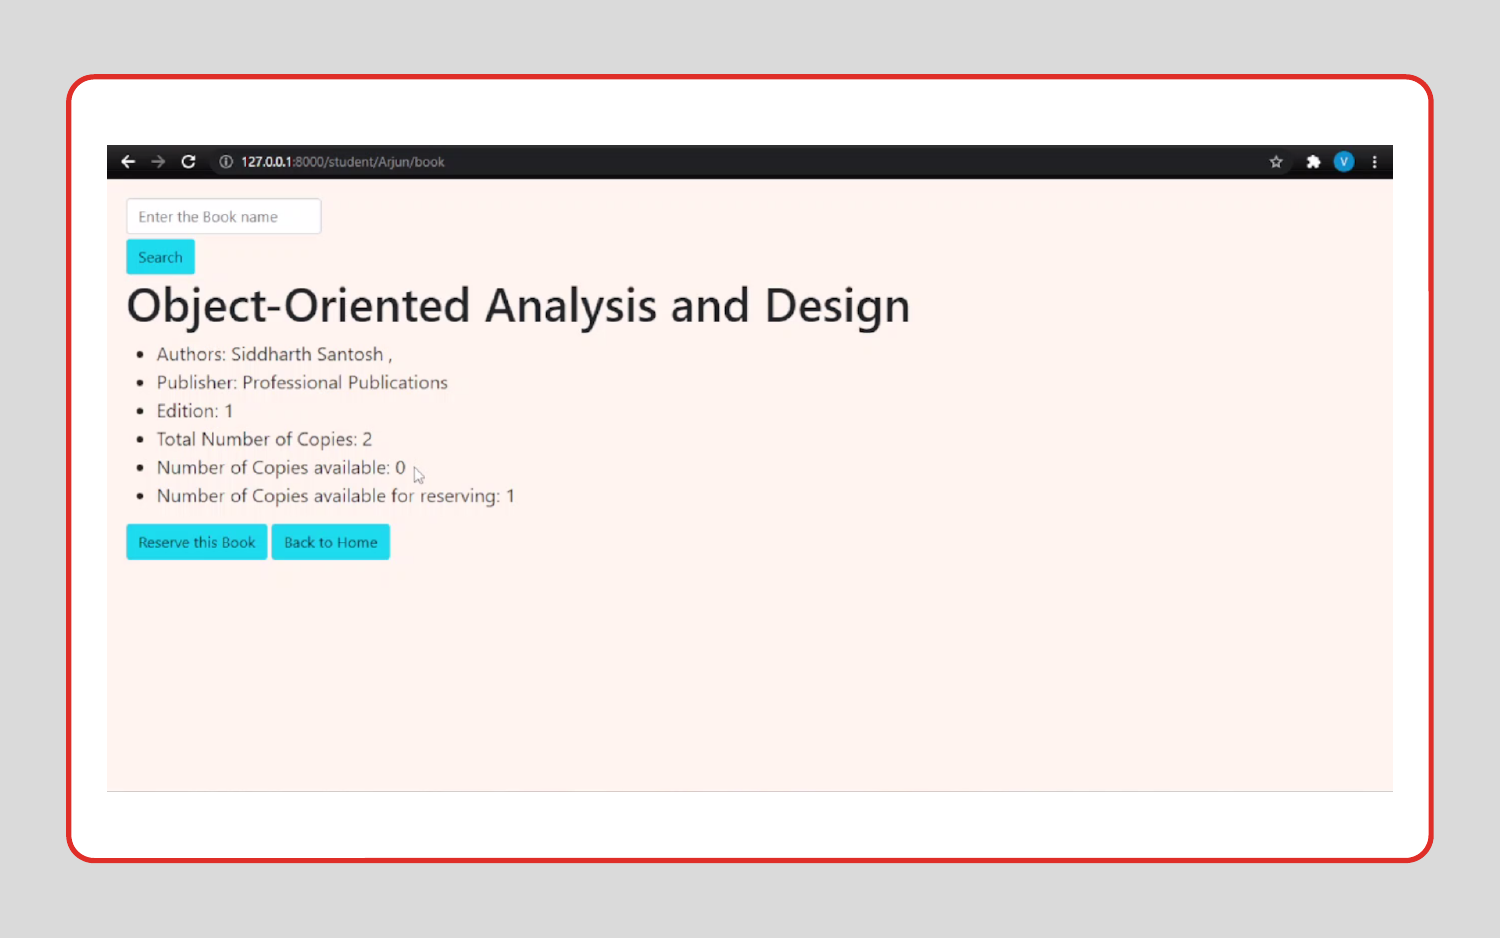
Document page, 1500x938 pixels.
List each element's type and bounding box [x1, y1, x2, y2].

text_box [78, 86, 1422, 851]
text_box [0, 0, 1500, 938]
picture [106, 145, 1394, 793]
text_box [67, 75, 1433, 862]
